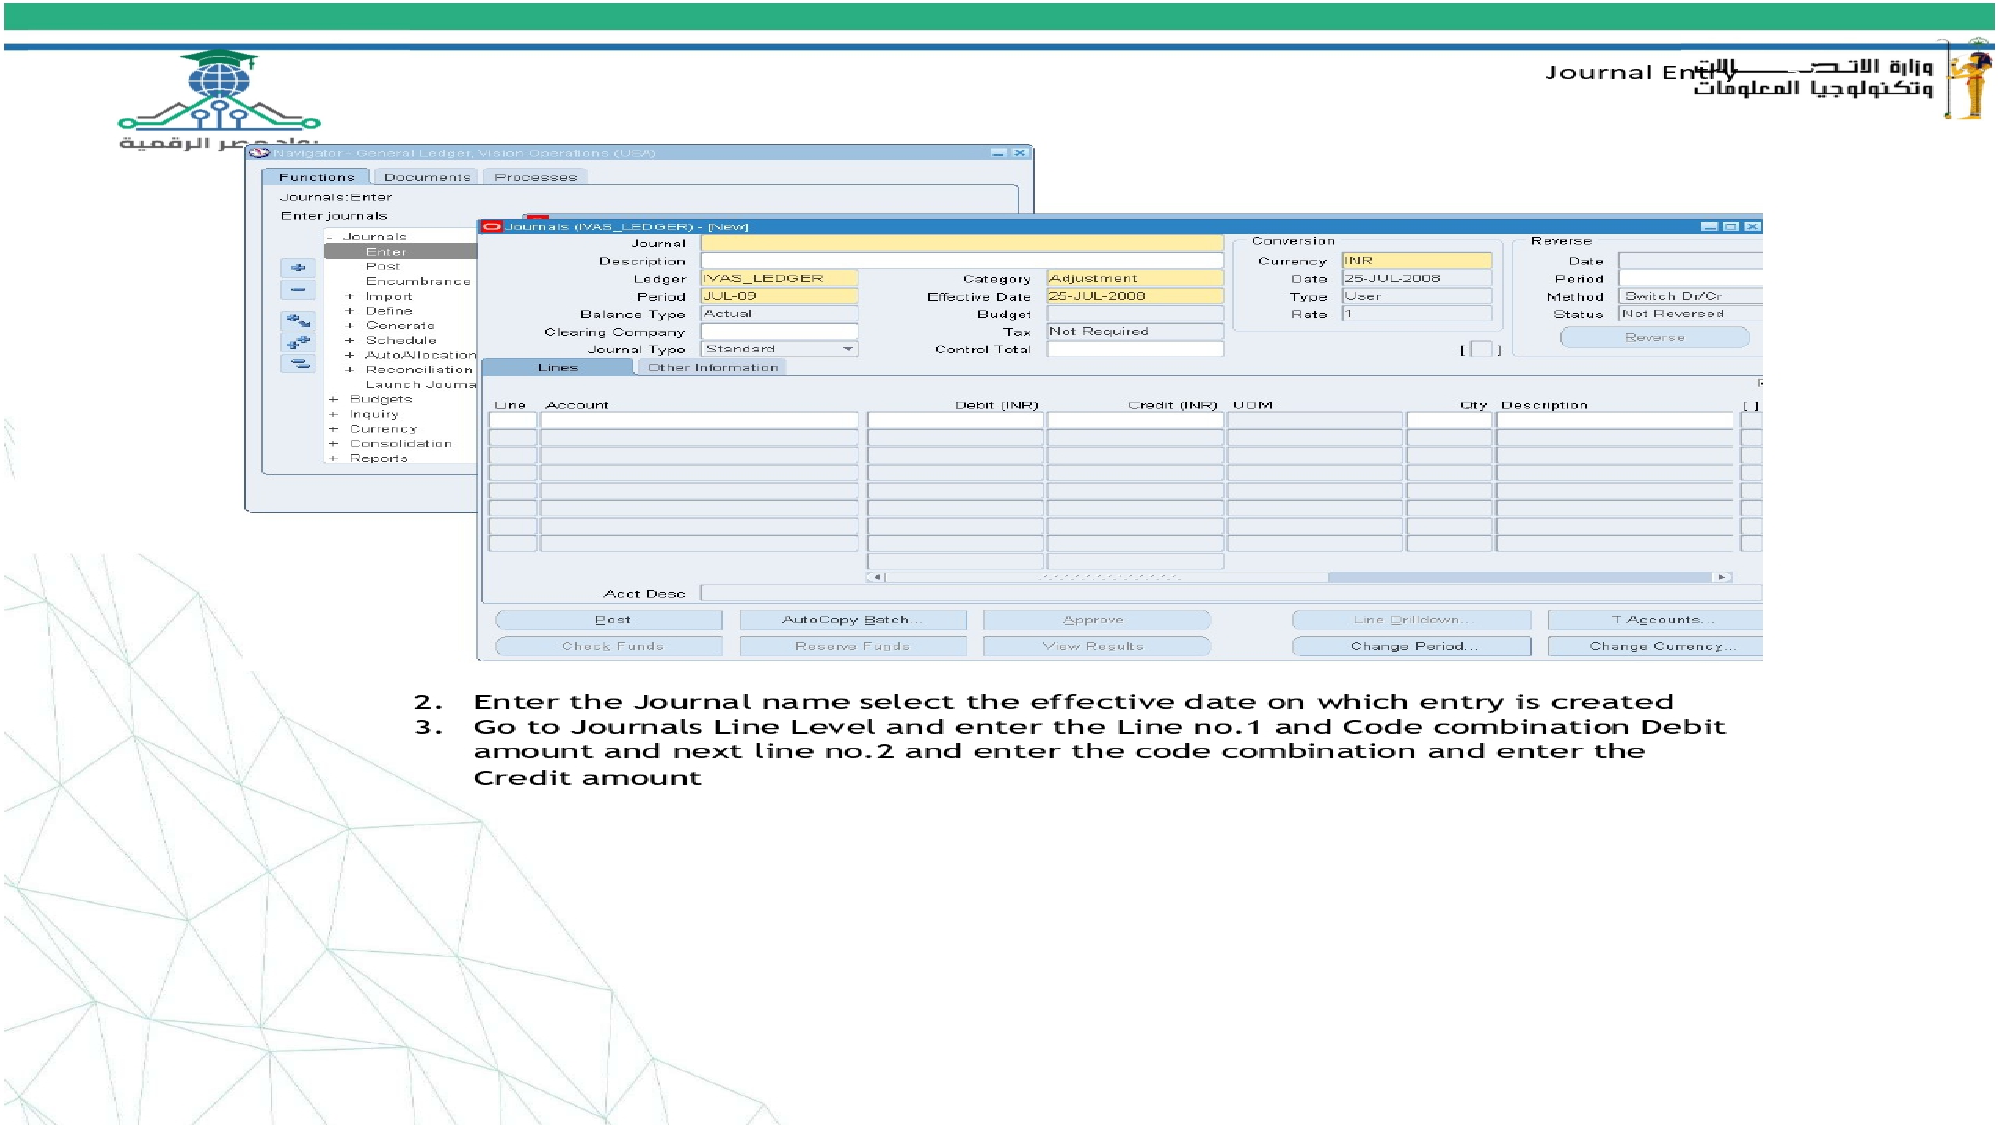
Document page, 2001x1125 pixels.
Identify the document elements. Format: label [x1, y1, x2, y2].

list [0, 0, 2000, 1125]
